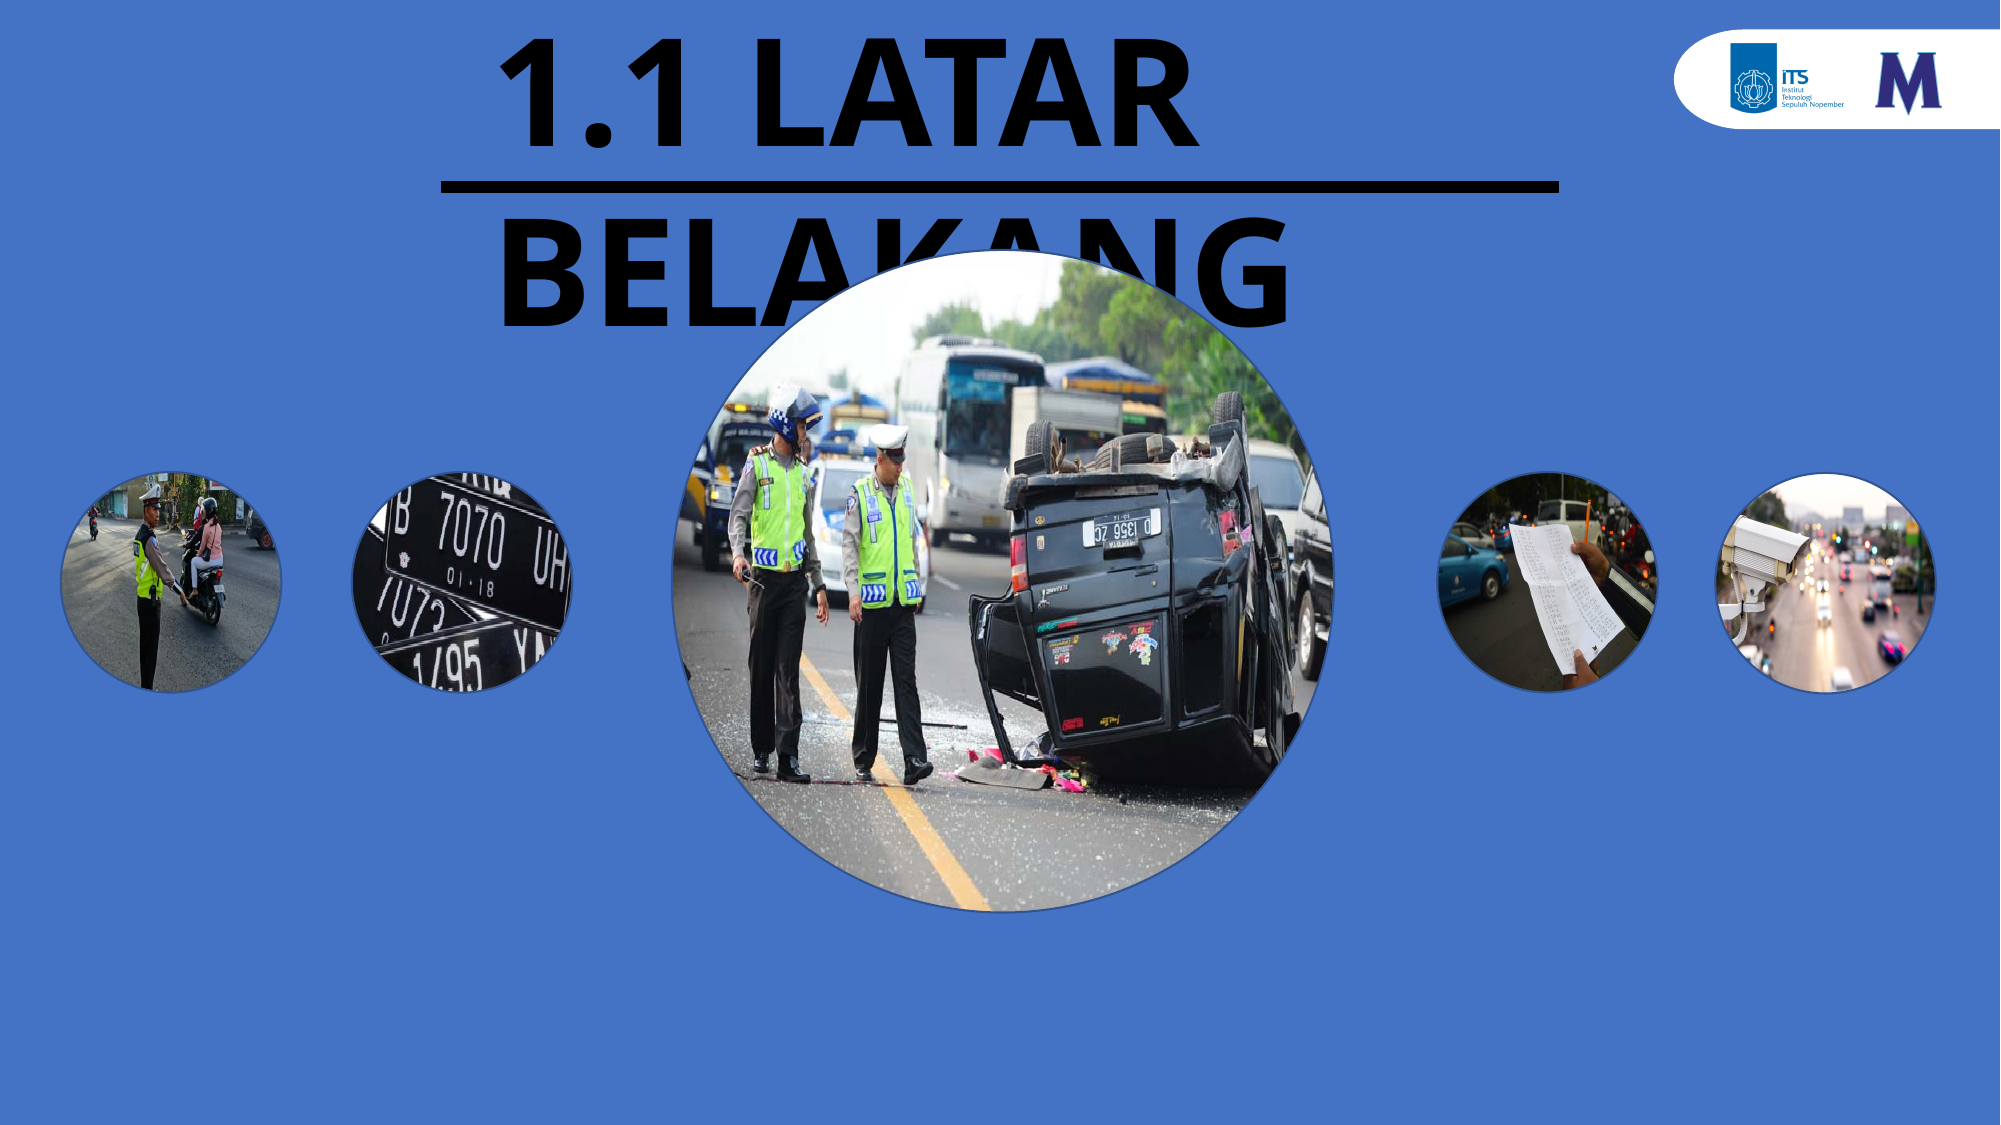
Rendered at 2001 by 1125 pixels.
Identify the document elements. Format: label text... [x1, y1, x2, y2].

picture [1726, 39, 1847, 117]
text_box [1672, 28, 2000, 131]
text_box [1714, 471, 1937, 695]
text_box [59, 470, 283, 694]
picture [1874, 48, 1943, 117]
text_box [1436, 470, 1659, 694]
text_box [350, 470, 574, 694]
text_box 1.1 LATAR BELAKANG [476, 0, 1574, 364]
text_box [670, 248, 1336, 914]
